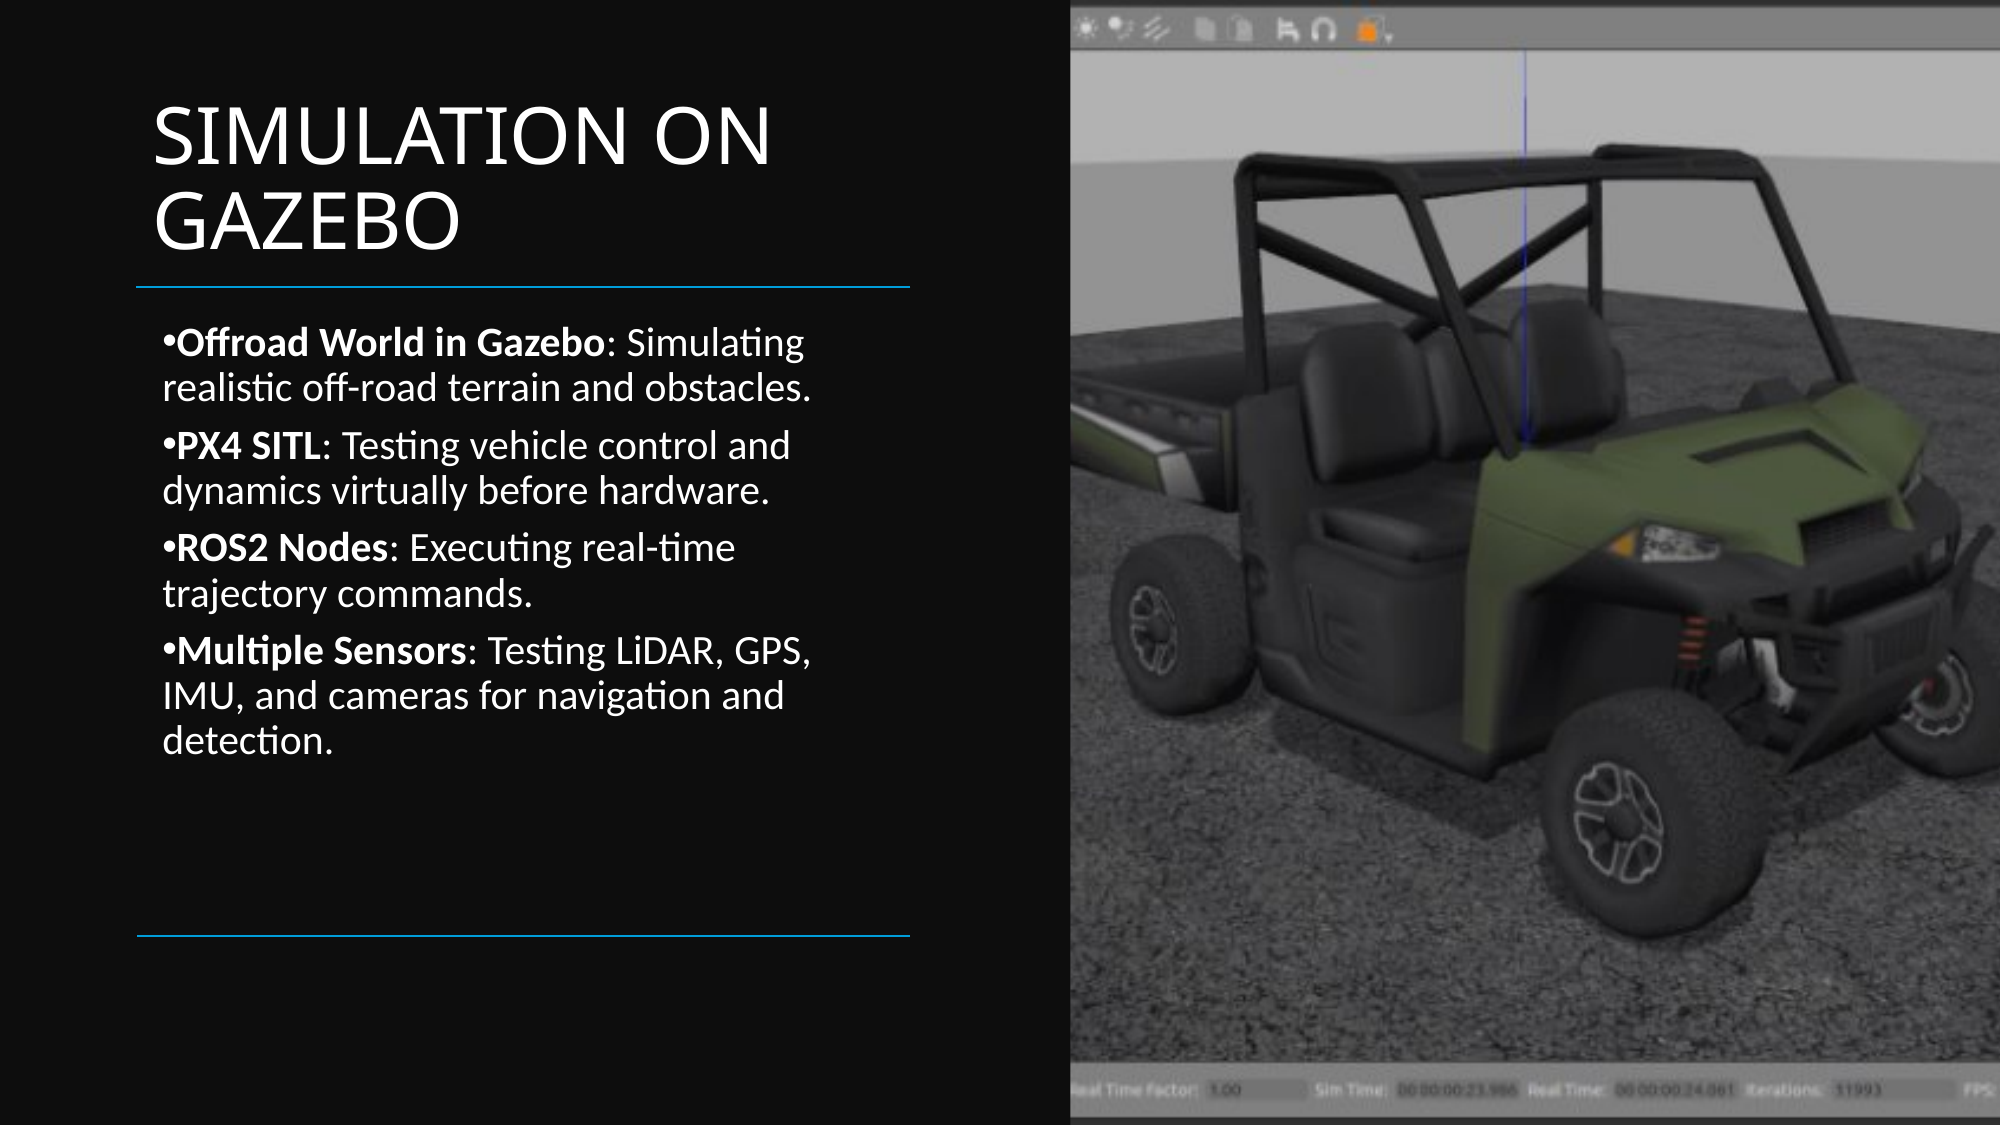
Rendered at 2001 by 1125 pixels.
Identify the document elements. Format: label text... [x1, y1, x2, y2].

text_box Offroad World in Gazebo: Simulating realistic off-road terrain and obstacles.​ PX4 SITL: Testing vehicle control and dynamics virtually before hardware.​ ROS2 Nodes: Executing real-time trajectory commands.​ Multiple Sensors: Testing LiDAR, GPS, IMU, and cameras for navigation and detection. [147, 313, 900, 912]
text_box [0, 0, 1070, 1125]
picture [1070, 0, 2000, 1125]
text_box SIMULATION ON GAZEBO​ [137, 73, 910, 275]
